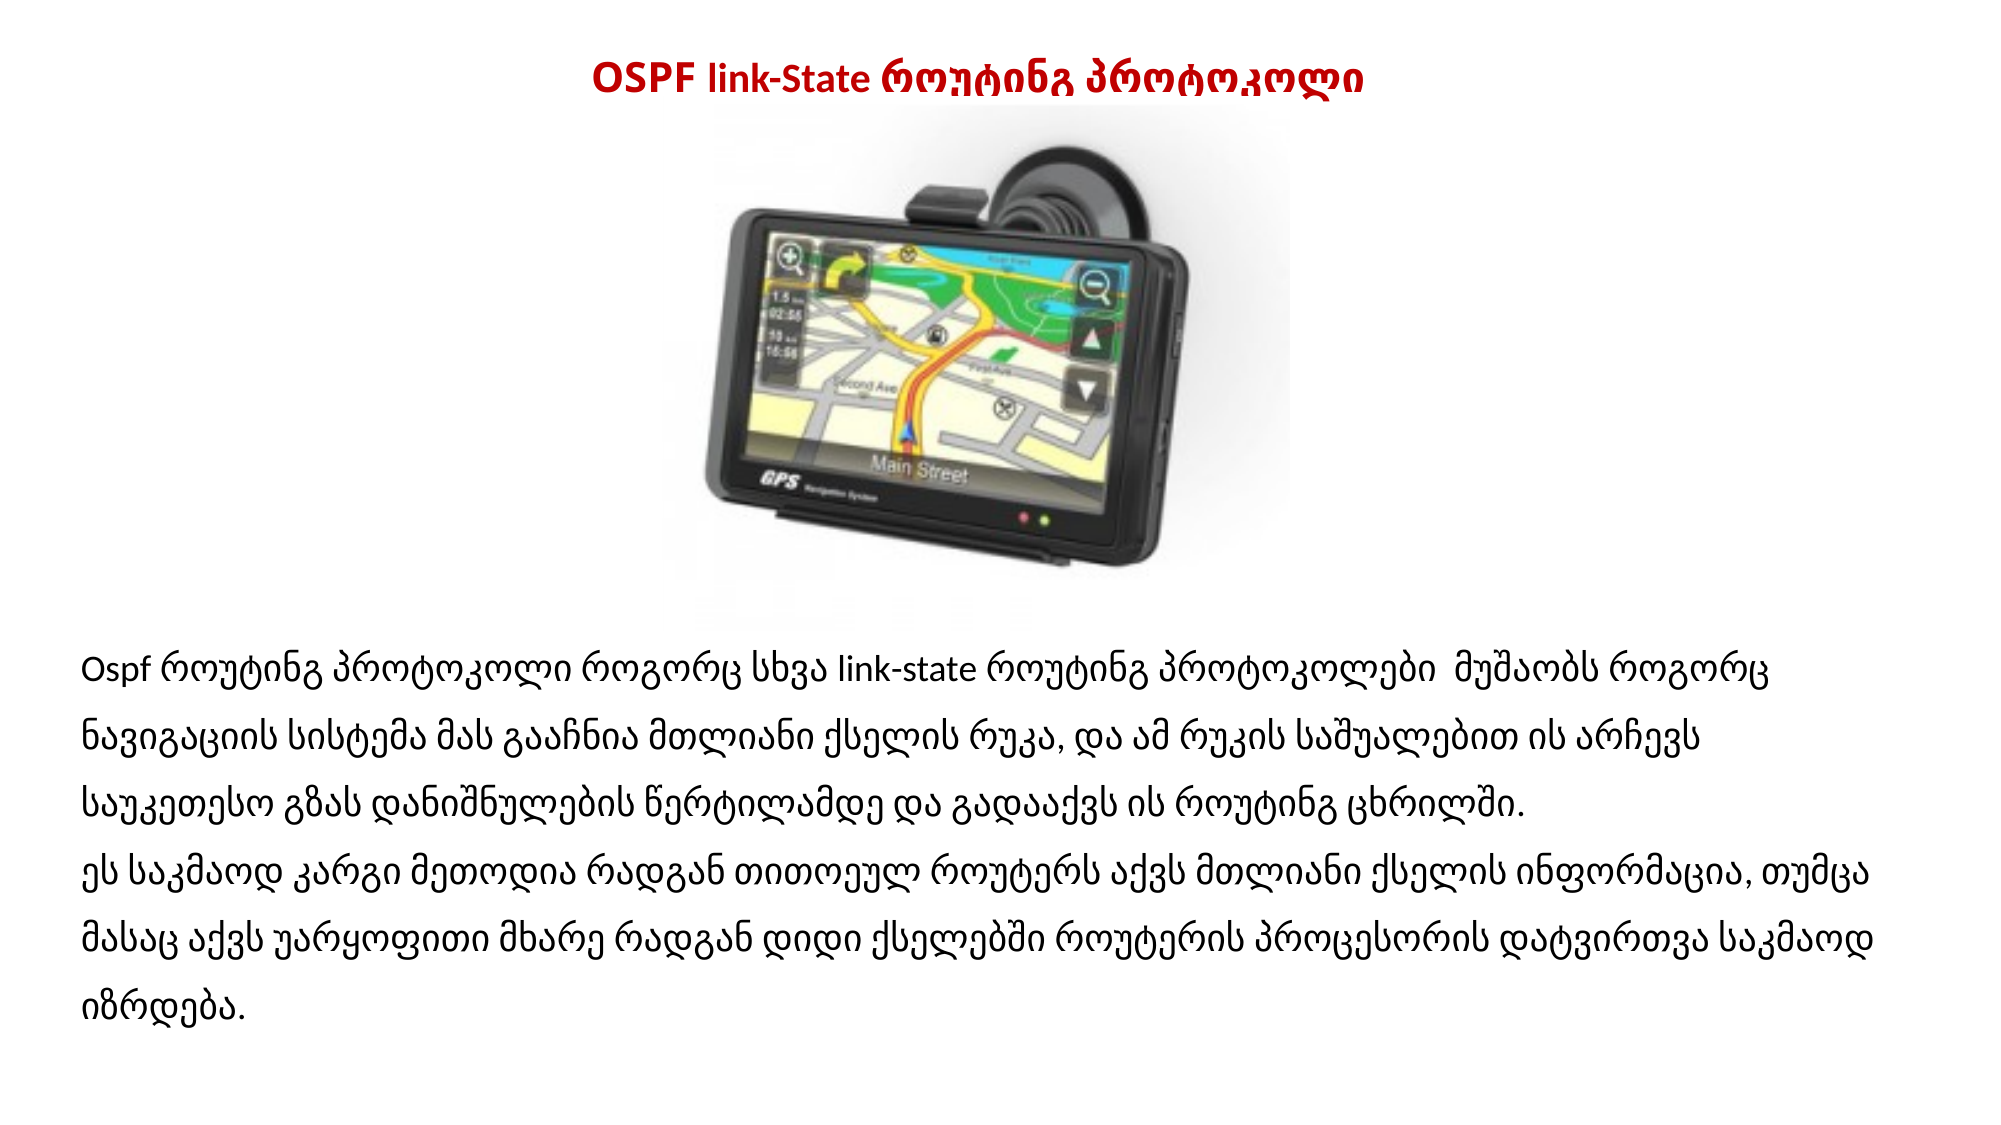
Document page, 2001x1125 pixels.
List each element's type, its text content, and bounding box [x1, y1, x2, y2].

picture [662, 96, 1290, 631]
text_box Ospf როუტინგ პროტოკოლი როგორც სხვა link-state როუტინგ პროტოკოლები მუშაობს როგორც ნავიგაციის სისტემა მას გააჩნია მთლიანი ქსელის რუკა, და ამ რუკის საშუალებით ის არჩევს საუკეთესო გზას დანიშნულების წერტილამდე და გადააქვს ის როუტინგ ცხრილში. ეს საკმაოდ კარგი მეთოდია რადგან თითოეულ როუტერს აქვს მთლიანი ქსელის ინფორმაცია, თუმცა მასაც აქვს უარყოფითი მხარე რადგან დიდი ქსელებში როუტერის პროცესორის დატვირთვა საკმაოდ იზრდება. [66, 614, 1920, 1034]
text_box OSPF link-State როუტინგ პროტოკოლი [576, 43, 1380, 159]
